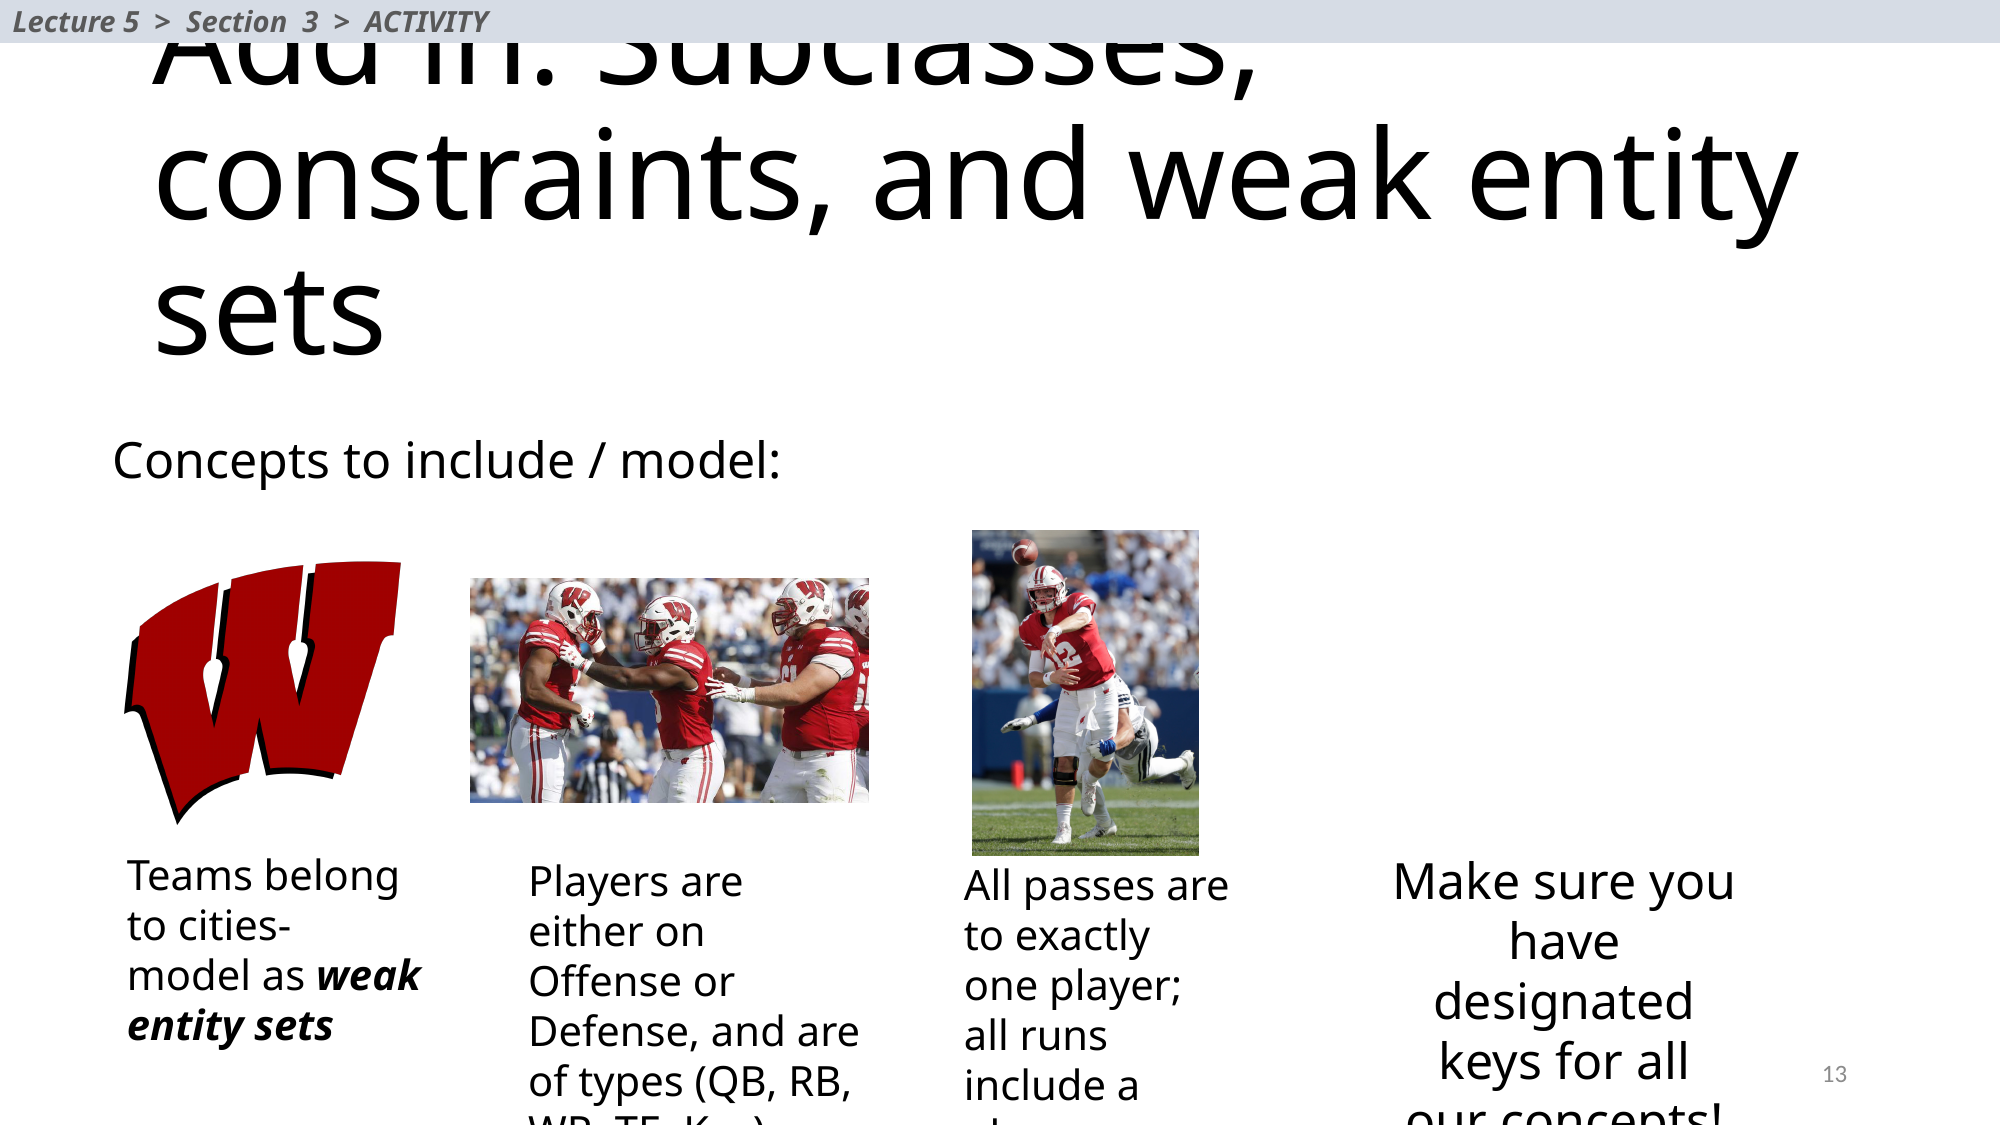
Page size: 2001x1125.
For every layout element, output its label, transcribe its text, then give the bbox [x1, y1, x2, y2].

picture [121, 559, 403, 827]
title Add in: Subclasses, constraints, and weak entity sets [137, 79, 1863, 389]
text_box All passes are to exactly one player; all runs include a player [949, 851, 1247, 1125]
text_box Teams belong to cities- model as weak entity sets [112, 841, 437, 1057]
text_box Players are either on Offense or Defense, and are of types (QB, RB, WR, TE, K …) [513, 847, 878, 1125]
text_box Make sure you have designated keys for all our concepts! [1377, 841, 1752, 1125]
slide_number 13 [1752, 1042, 1863, 1103]
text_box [0, 0, 2000, 47]
text_box Concepts to include / model: [97, 421, 798, 496]
picture [972, 530, 1199, 856]
picture [470, 578, 869, 803]
